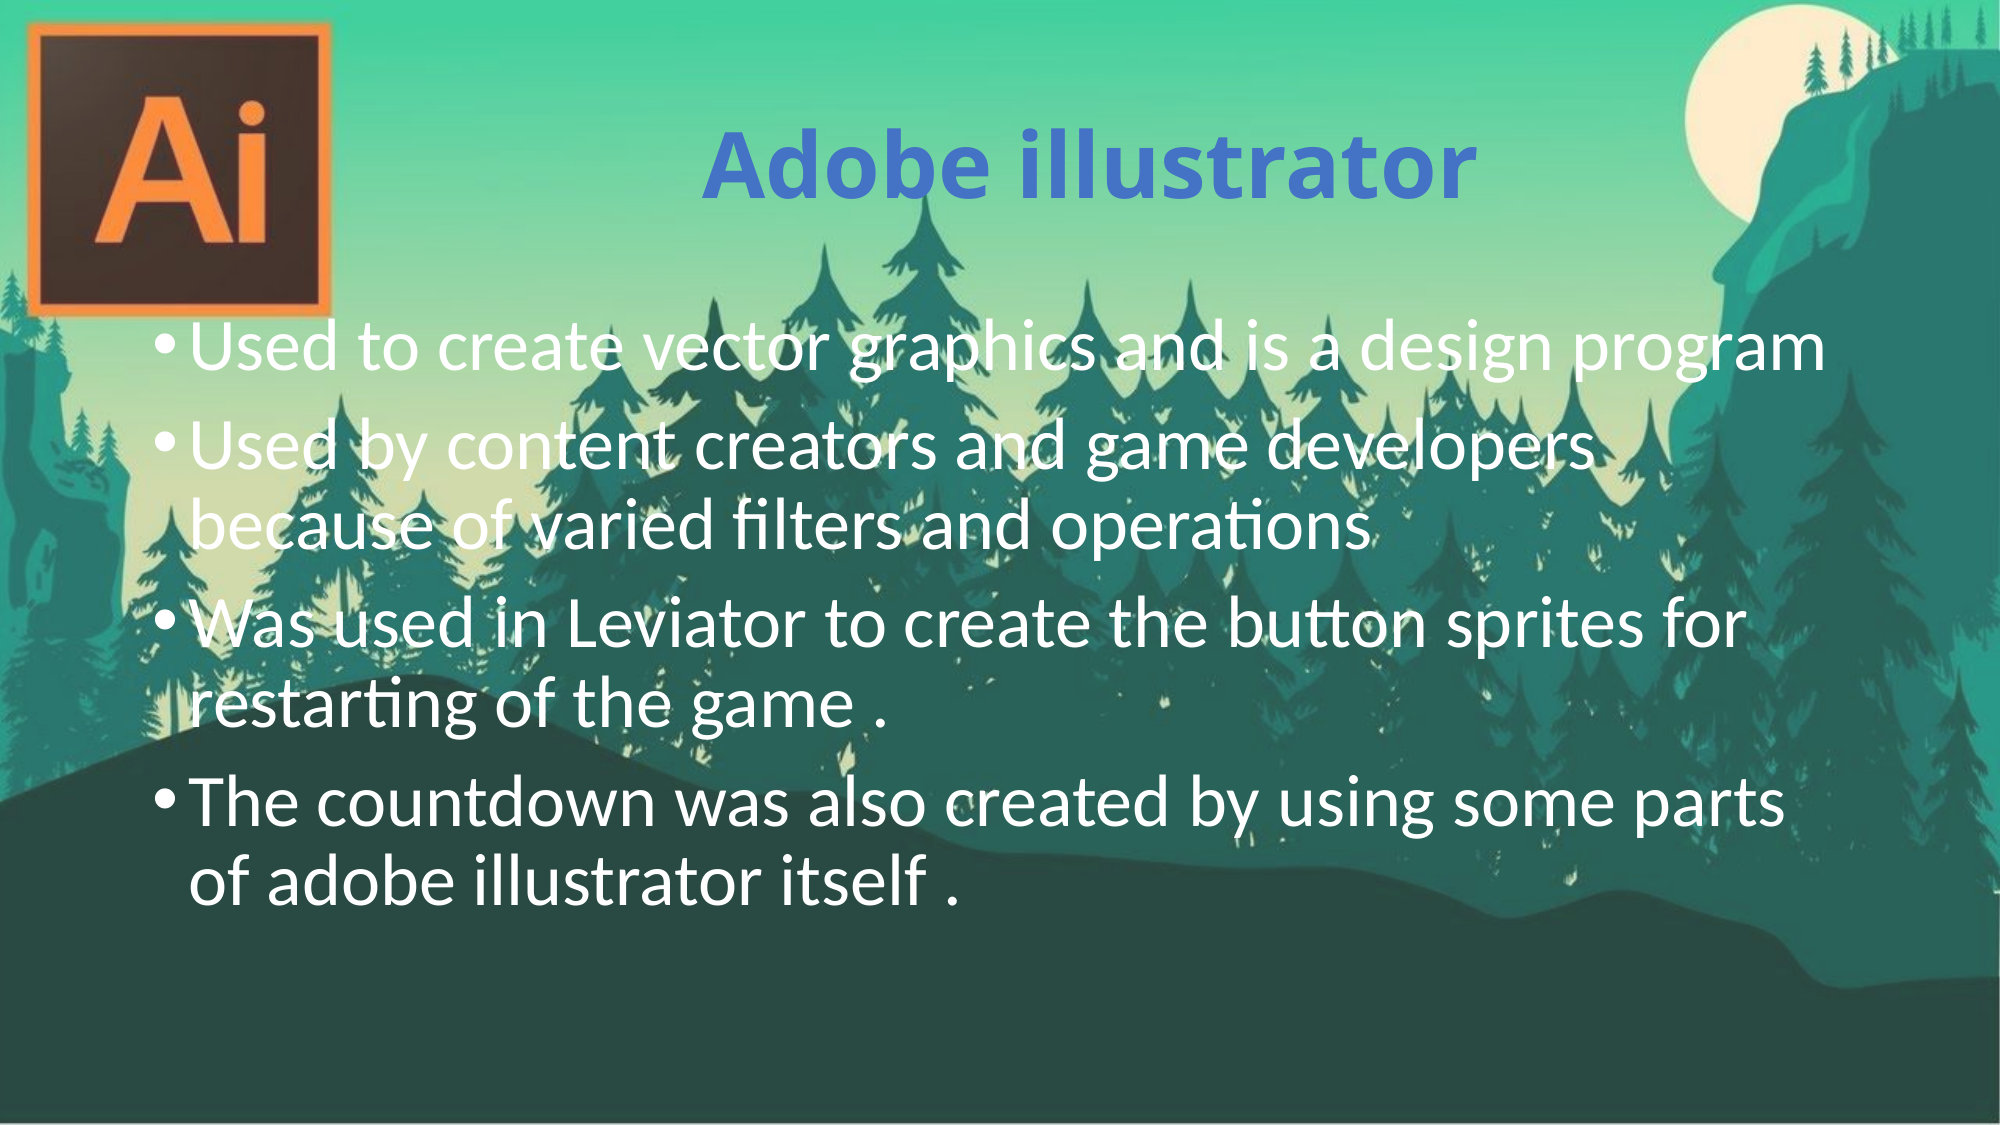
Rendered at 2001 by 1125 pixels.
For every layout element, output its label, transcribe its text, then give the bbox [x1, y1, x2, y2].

list Used to create vector graphics and is a design program Used by content creators and game developers because of varied filters and operations Was used in Leviator to create the button sprites for restarting of the game . The countdown was also created by using some parts of adobe illustrator itself . [137, 299, 1863, 1014]
title Adobe illustrator [687, 59, 1863, 278]
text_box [0, 0, 2000, 1125]
